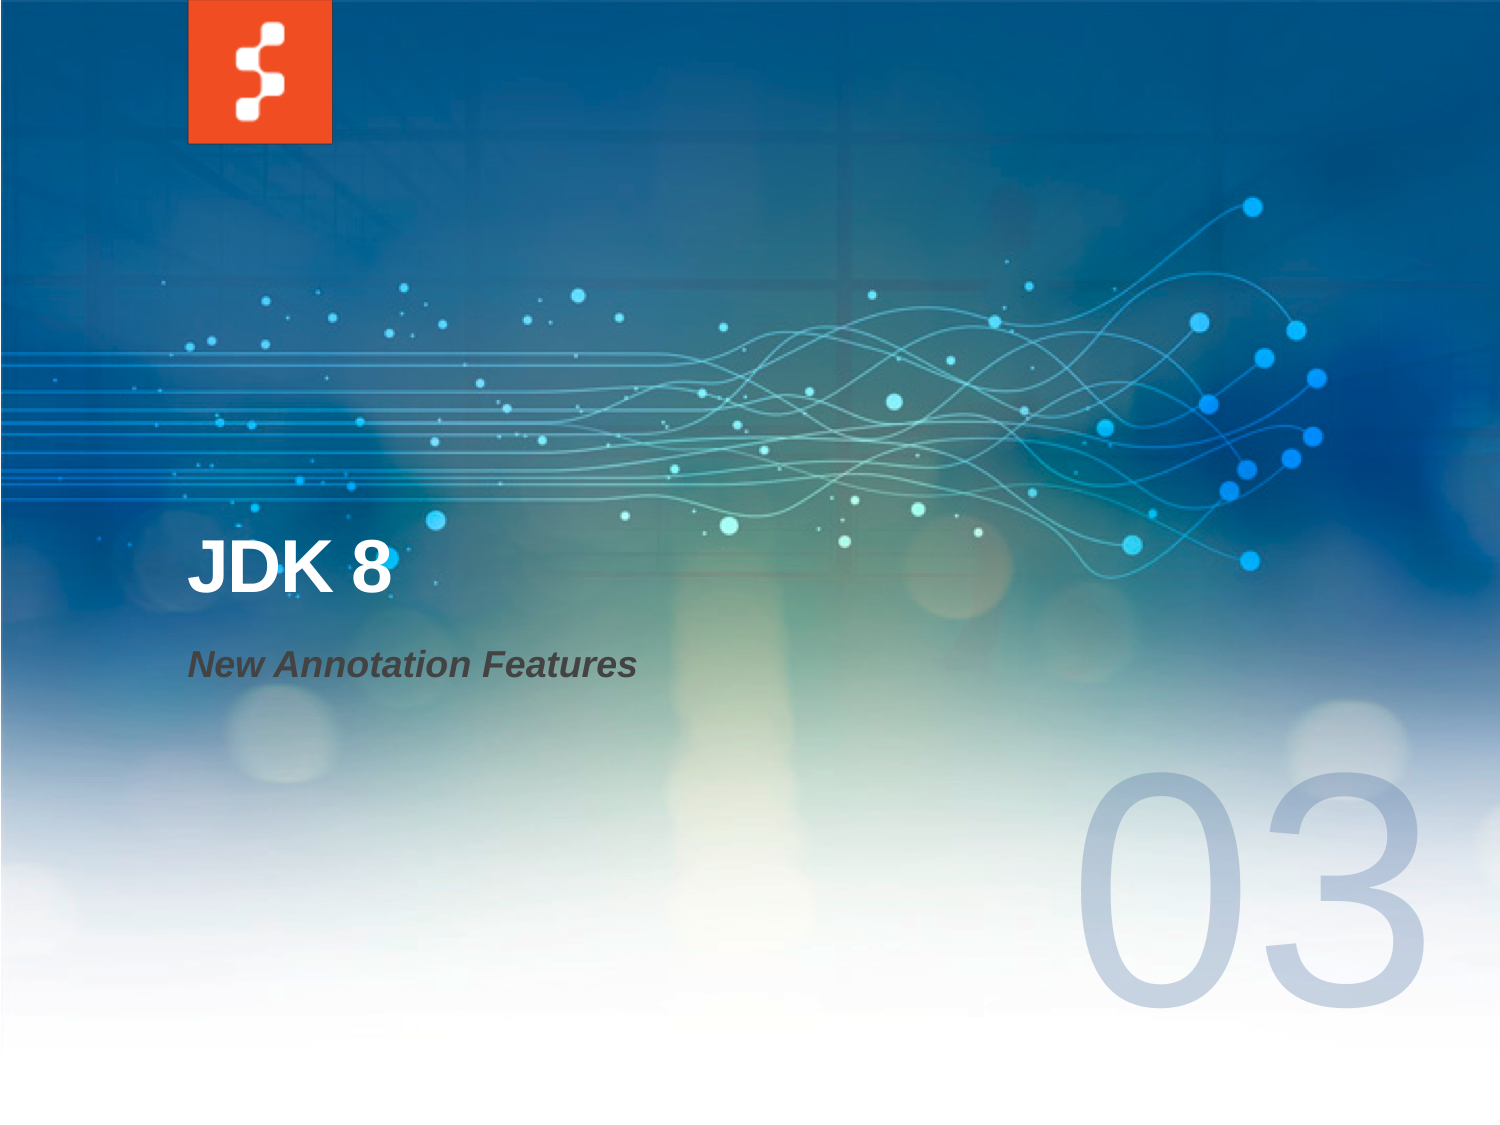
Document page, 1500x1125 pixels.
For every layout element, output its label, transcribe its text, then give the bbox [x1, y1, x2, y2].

title JDK 8 [187, 517, 1388, 615]
picture [338, 218, 346, 233]
picture [0, 0, 1500, 1125]
subtitle New Annotation Features [187, 637, 1388, 686]
list 03 [1014, 652, 1439, 1056]
